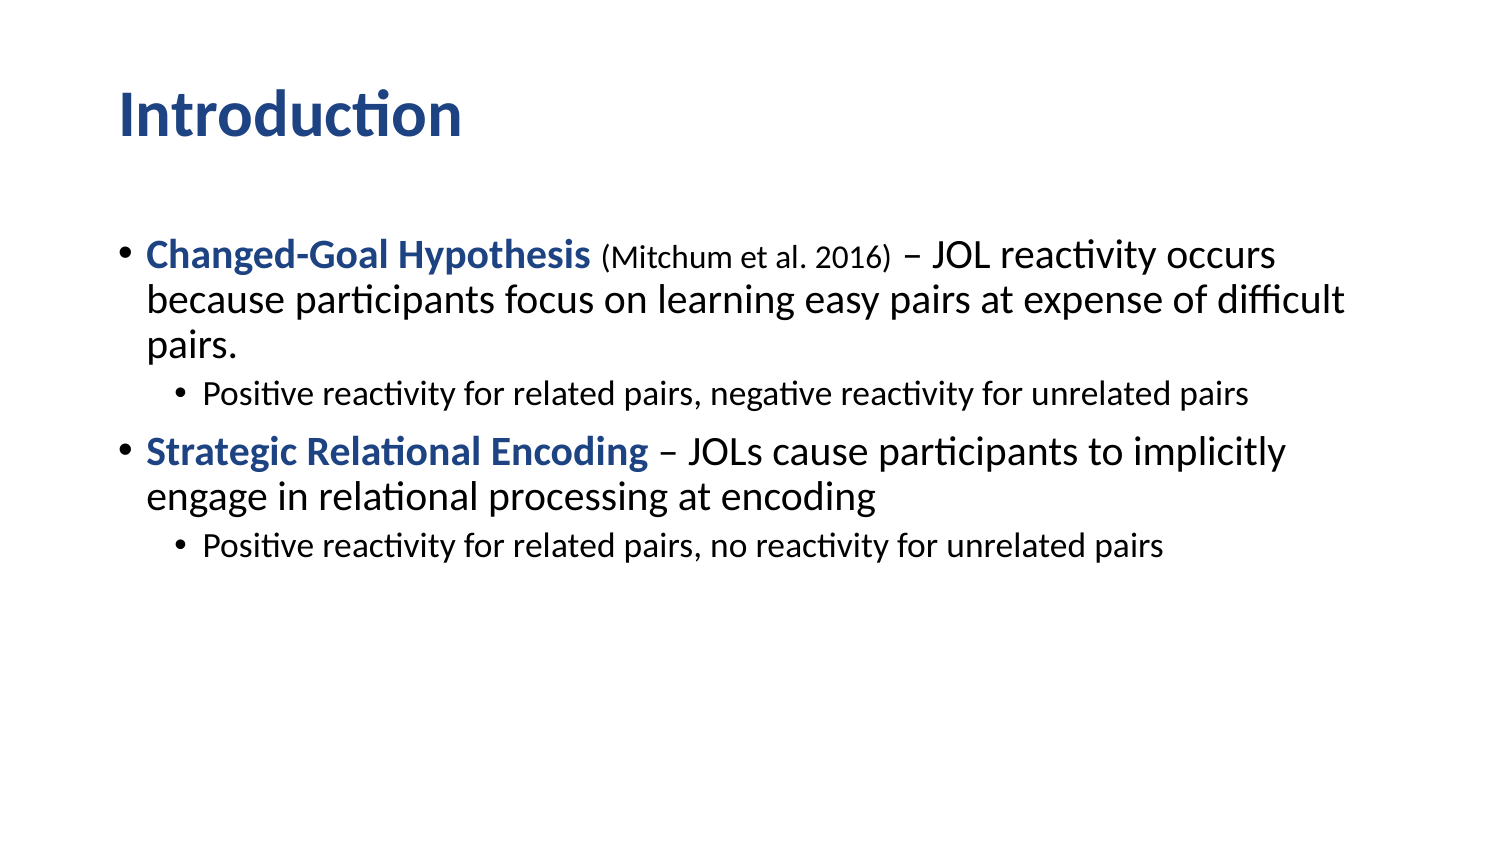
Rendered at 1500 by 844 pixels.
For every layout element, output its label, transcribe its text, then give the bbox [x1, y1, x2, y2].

list Changed-Goal Hypothesis (Mitchum et al. 2016) – JOL reactivity occurs because participants focus on learning easy pairs at expense of difficult pairs. Positive reactivity for related pairs, negative reactivity for unrelated pairs Strategic Relational Encoding – JOLs cause participants to implicitly engage in relational processing at encoding Positive reactivity for related pairs, no reactivity for unrelated pairs [103, 224, 1397, 729]
title Introduction [103, 33, 1397, 197]
